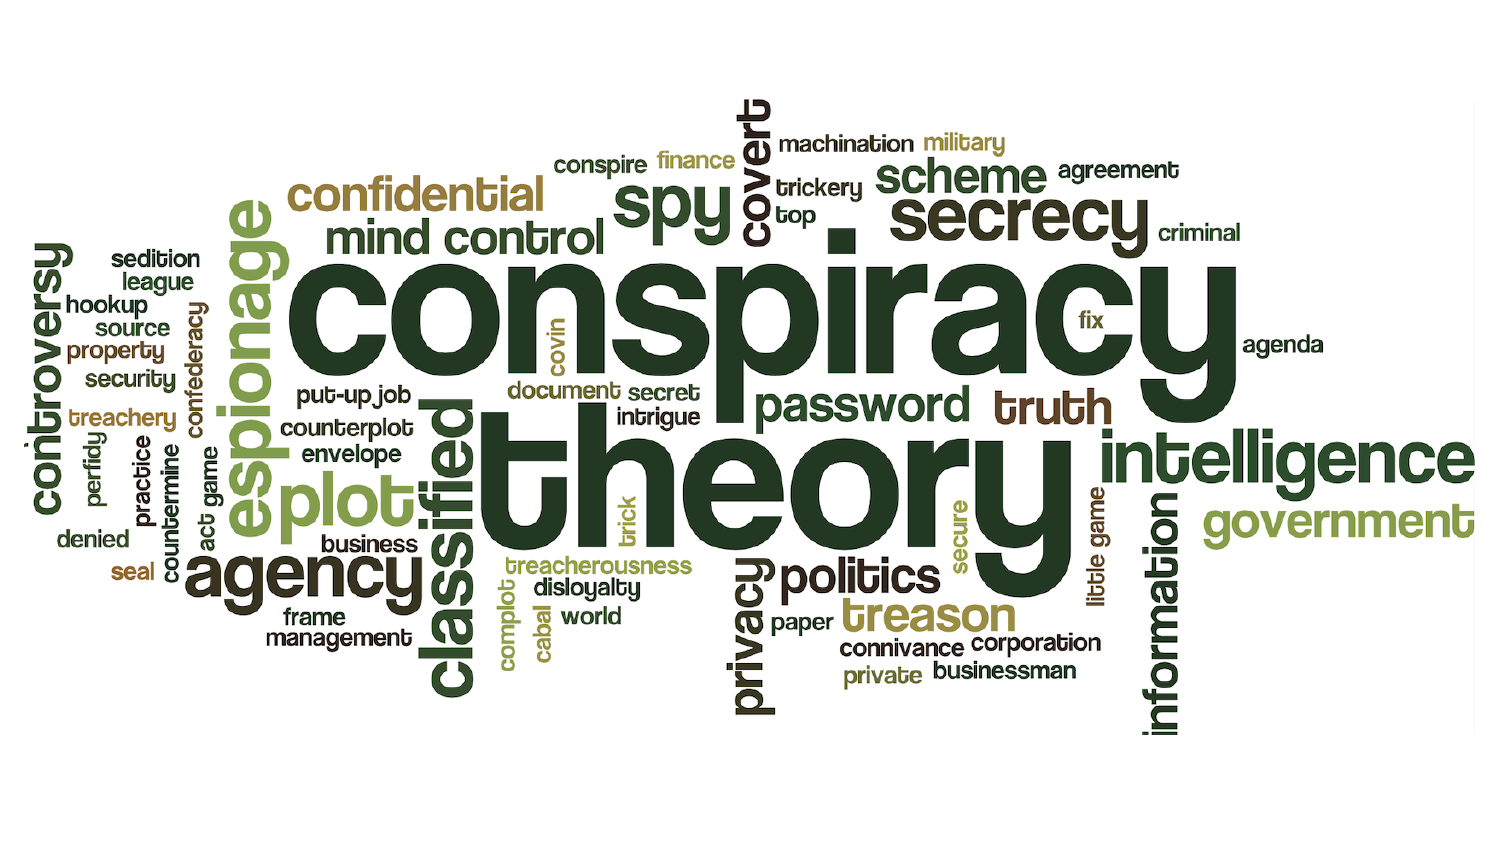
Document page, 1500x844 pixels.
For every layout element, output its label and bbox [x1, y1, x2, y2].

picture [24, 99, 1476, 735]
